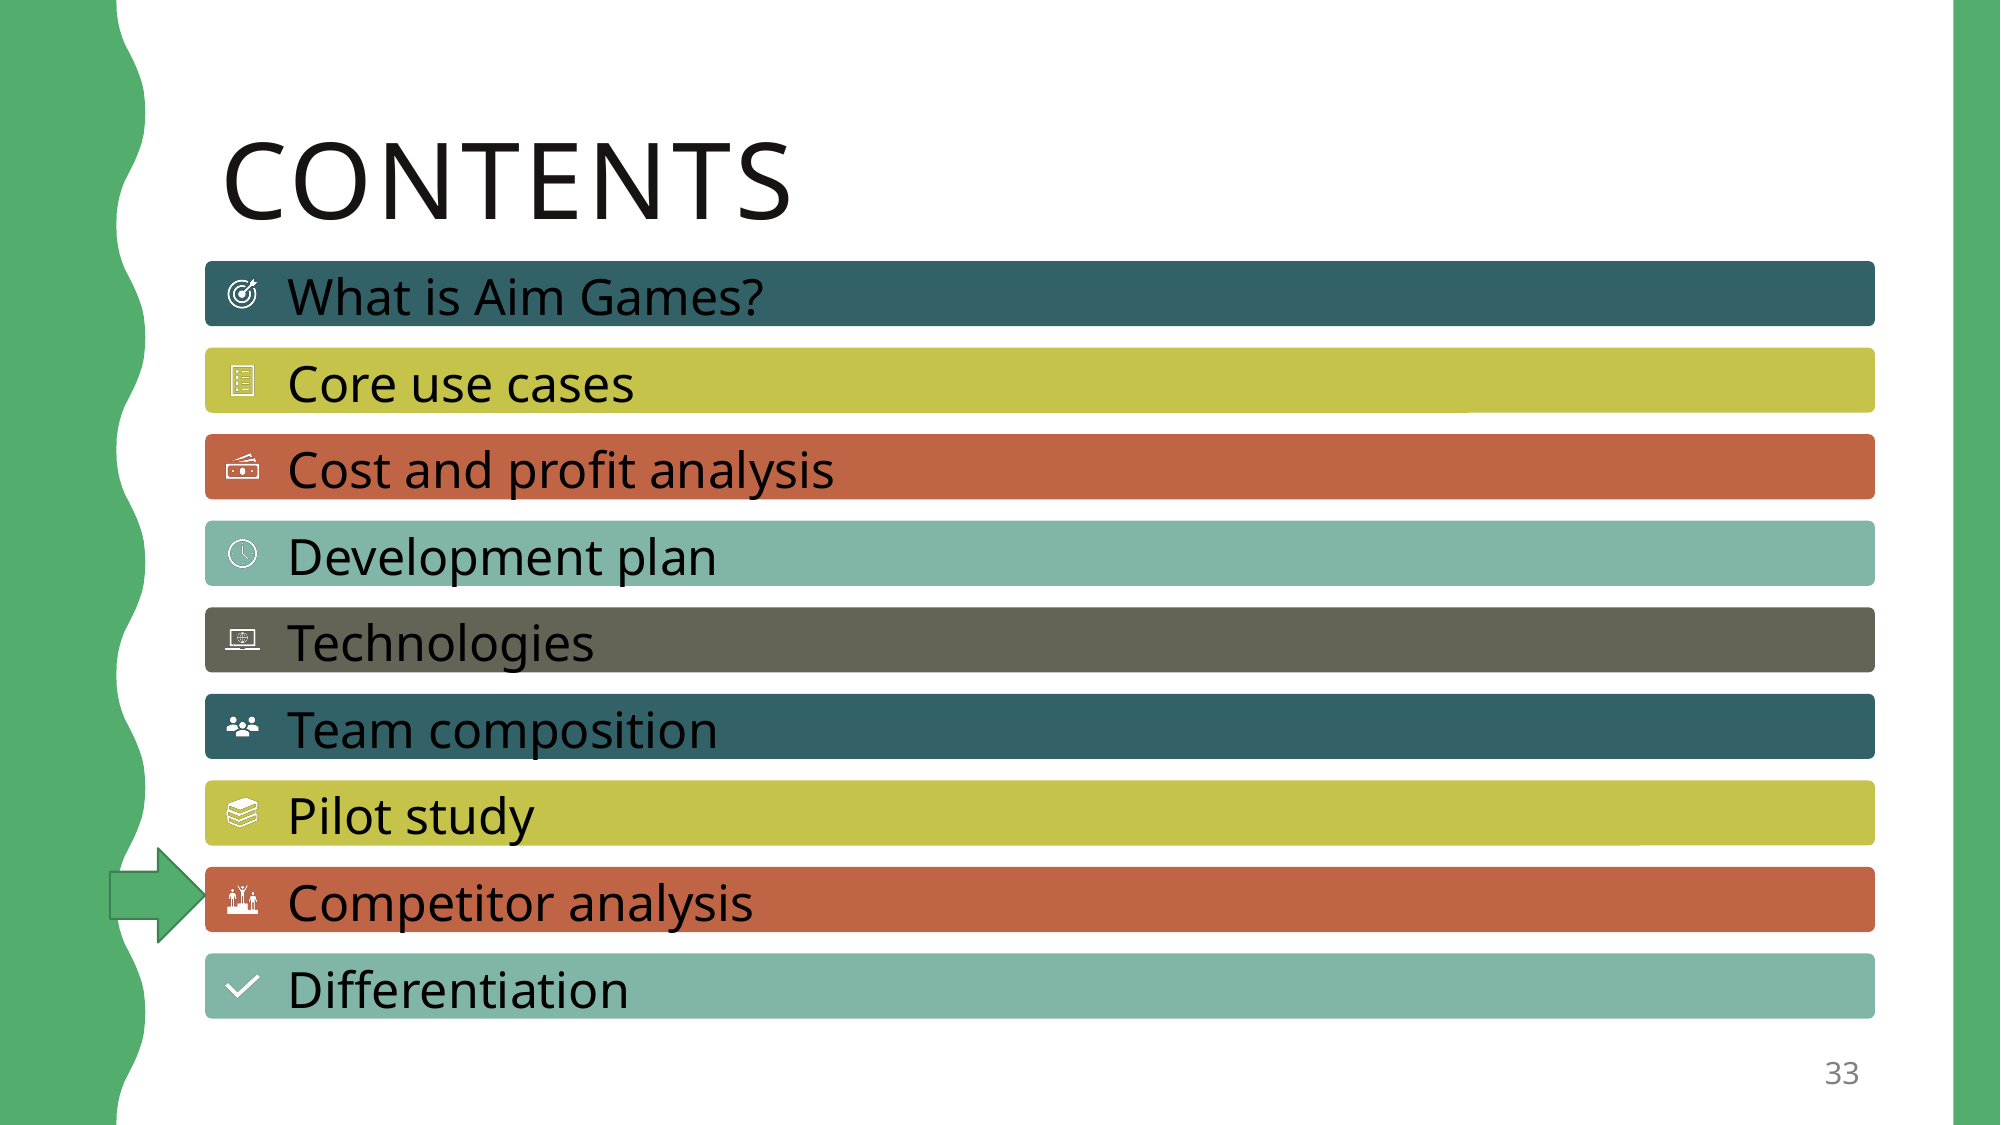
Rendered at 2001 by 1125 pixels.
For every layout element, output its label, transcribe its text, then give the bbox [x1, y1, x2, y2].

text_box [0, 0, 146, 1125]
title Contents [205, 62, 1875, 260]
text_box [108, 847, 205, 944]
text_box [117, 0, 1952, 1125]
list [205, 260, 1875, 1024]
slide_number 33 [1412, 1045, 1875, 1103]
text_box [1952, 0, 2000, 1125]
